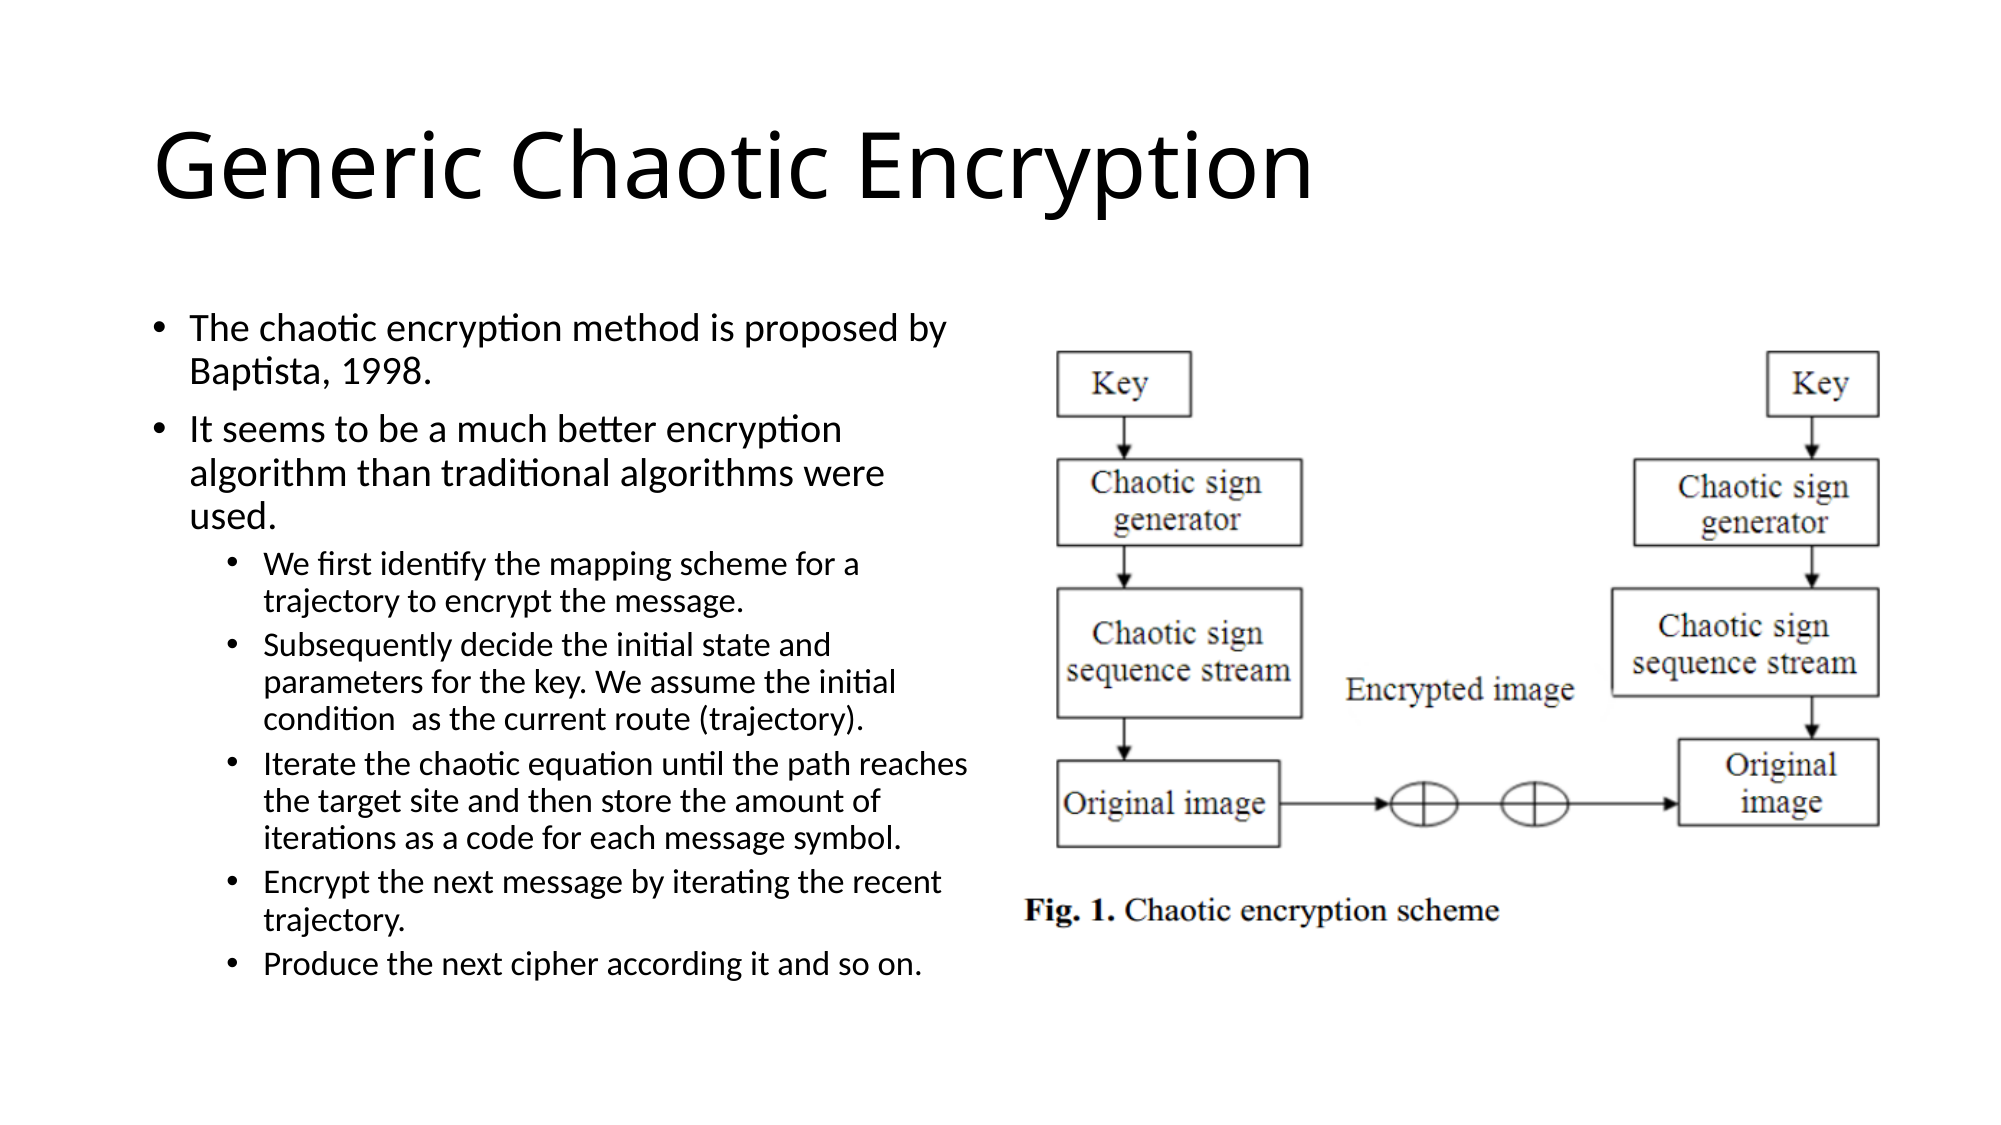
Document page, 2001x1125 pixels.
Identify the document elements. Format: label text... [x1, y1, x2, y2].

picture [999, 299, 1916, 933]
list The chaotic encryption method is proposed by Baptista, 1998. It seems to be a much better encryption algorithm than traditional algorithms were used. We first identify the mapping scheme for a trajectory to encrypt the message. Subsequently decide the initial state and parameters for the key. We assume the initial condition as the current route (trajectory). Iterate the chaotic equation until the path reaches the target site and then store the amount of iterations as a code for each message symbol. Encrypt the next message by iterating the recent trajectory. Produce the next cipher according it and so on. [137, 299, 988, 1014]
title Generic Chaotic Encryption [137, 59, 1863, 278]
